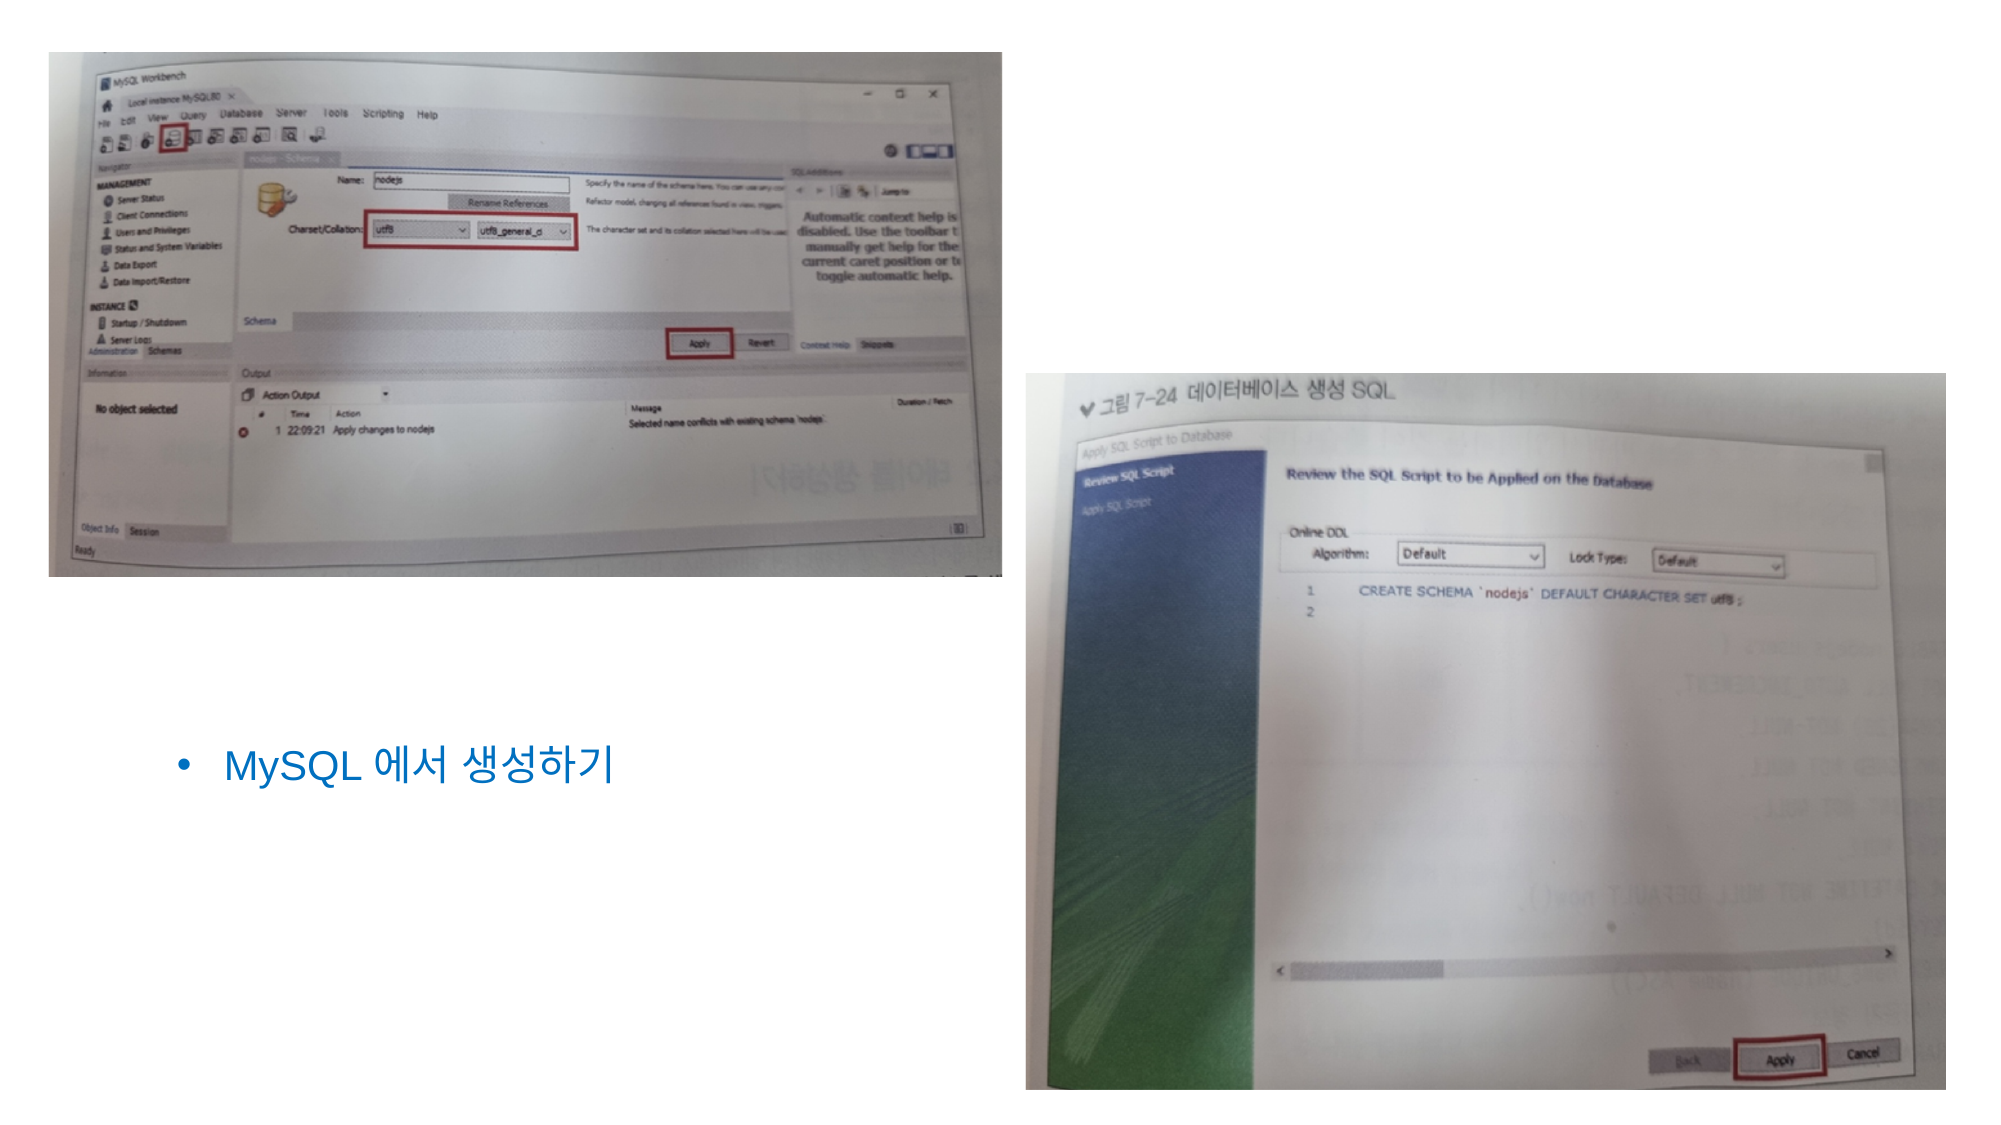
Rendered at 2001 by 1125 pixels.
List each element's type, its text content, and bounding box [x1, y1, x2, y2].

picture [1027, 271, 1946, 1125]
picture [50, 0, 1002, 792]
text_box MySQL에서 생성하기 [162, 731, 631, 797]
